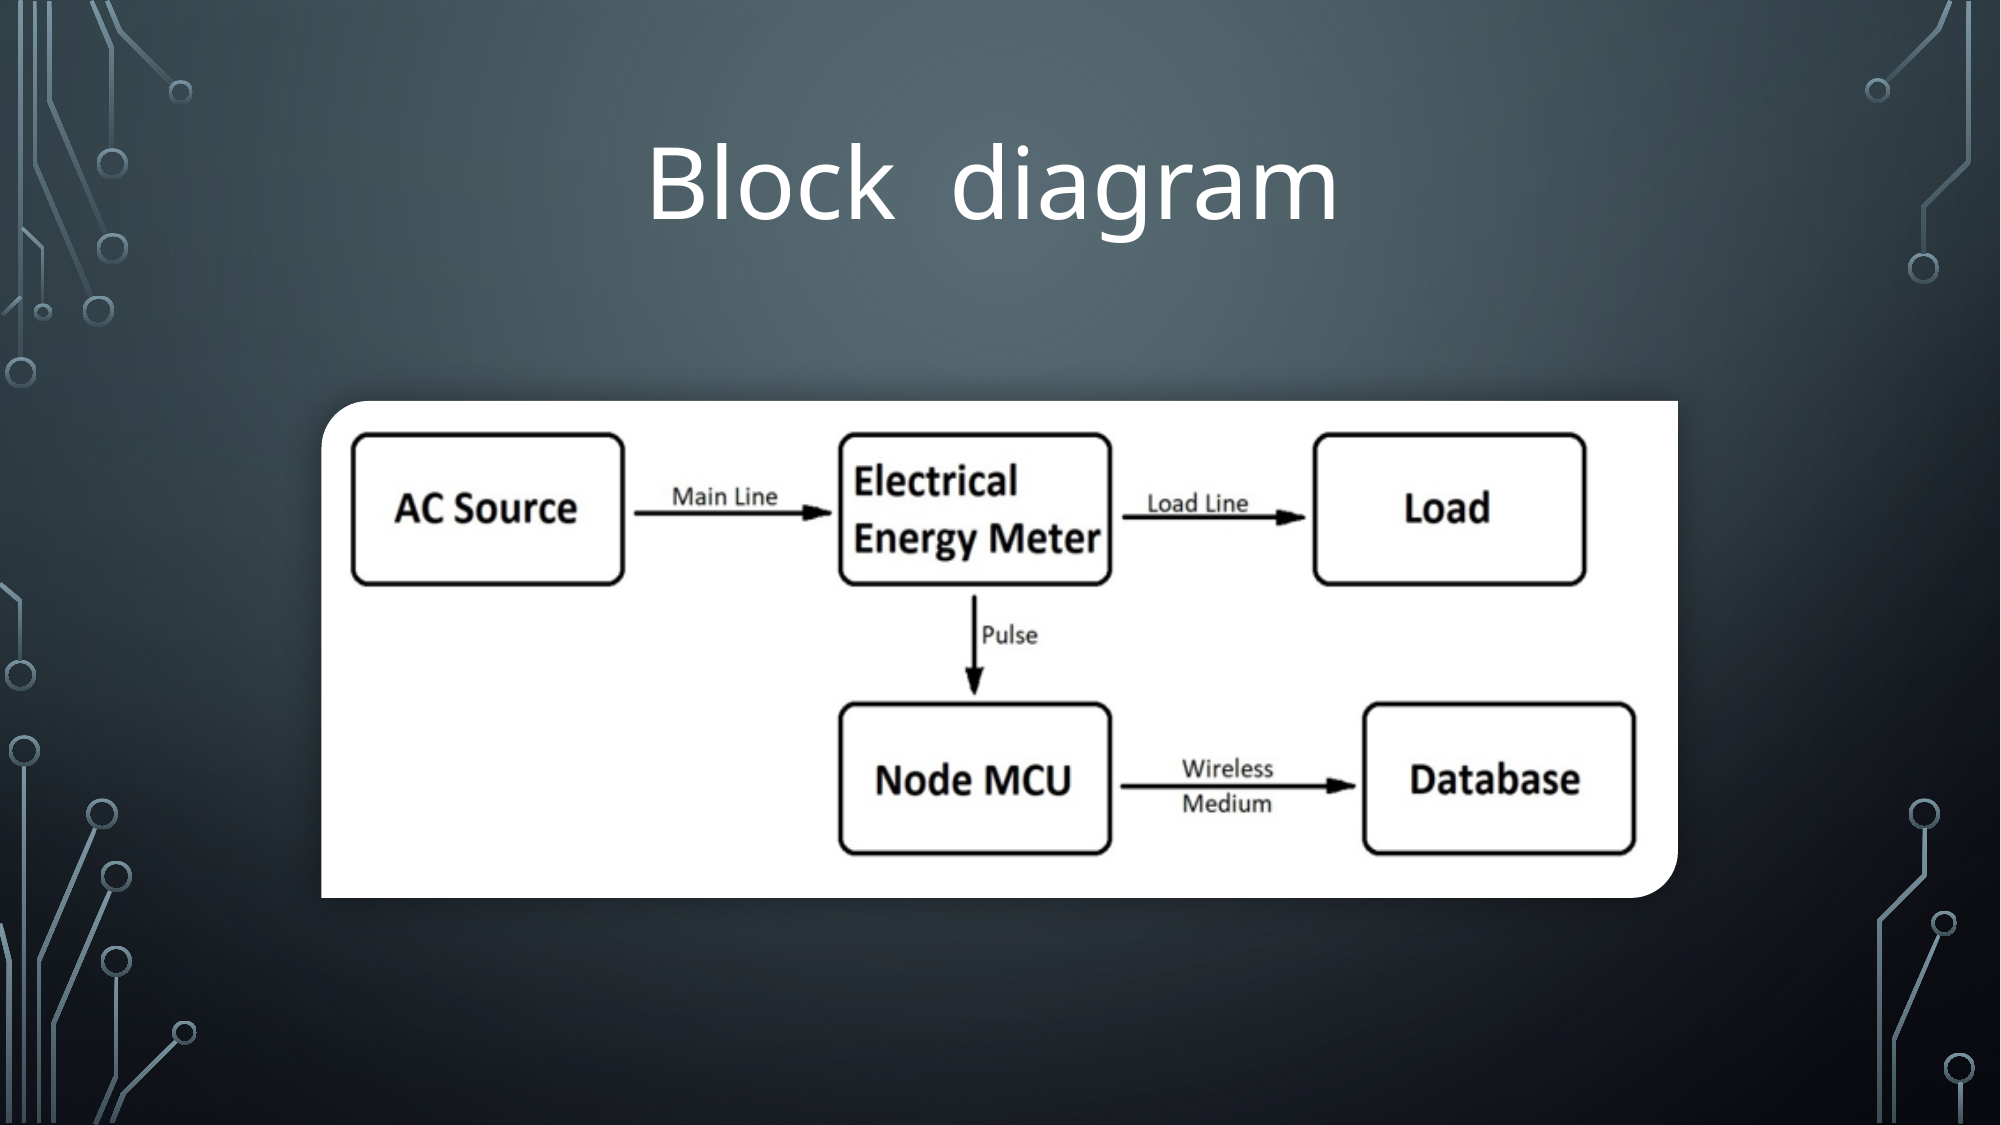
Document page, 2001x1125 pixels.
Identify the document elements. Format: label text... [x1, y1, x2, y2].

picture [328, 407, 1671, 891]
title Block diagram [629, 101, 1370, 274]
